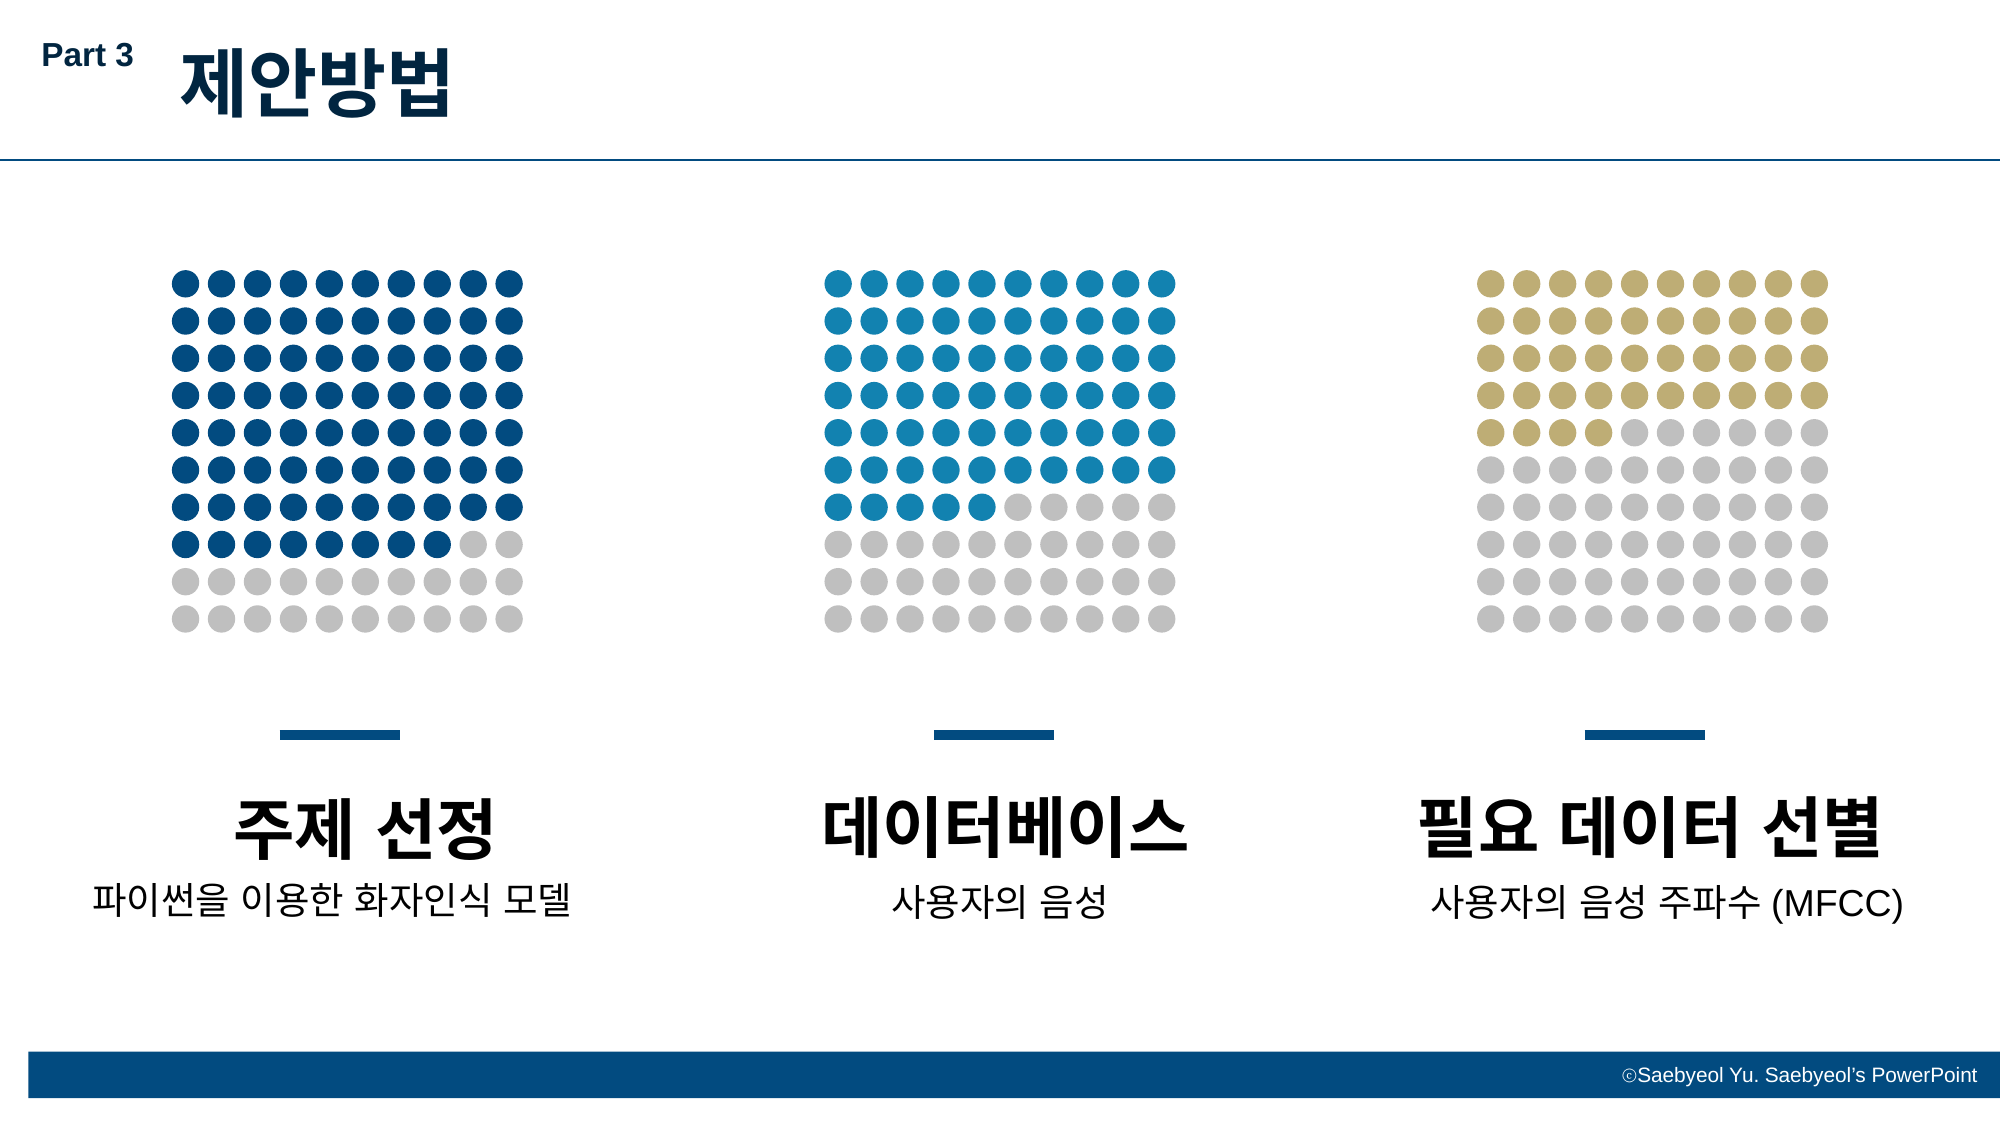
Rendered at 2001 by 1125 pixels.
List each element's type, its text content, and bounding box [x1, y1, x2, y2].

text_box [1111, 306, 1141, 336]
text_box [314, 492, 345, 522]
text_box [386, 306, 417, 336]
text_box [1583, 604, 1614, 634]
text_box [350, 492, 381, 522]
text_box [1583, 455, 1614, 485]
text_box [1583, 566, 1614, 597]
text_box [350, 380, 381, 411]
text_box [1003, 604, 1033, 634]
text_box [1039, 343, 1069, 374]
text_box [494, 269, 524, 299]
text_box [1476, 380, 1506, 411]
text_box [1619, 418, 1650, 448]
text_box [1619, 343, 1650, 374]
text_box [967, 566, 997, 597]
text_box [386, 343, 417, 374]
text_box [242, 306, 273, 336]
text_box [314, 455, 345, 485]
text_box [1111, 380, 1141, 411]
text_box [1763, 418, 1794, 448]
text_box [458, 492, 488, 522]
text_box [1727, 529, 1758, 560]
text_box [895, 455, 925, 485]
text_box [422, 343, 452, 374]
text_box [386, 492, 417, 522]
text_box [458, 306, 488, 336]
text_box [931, 566, 961, 597]
text_box [1111, 566, 1141, 597]
text_box [1547, 492, 1578, 522]
text_box [1727, 380, 1758, 411]
text_box [458, 566, 488, 597]
text_box [350, 529, 381, 560]
text_box [422, 306, 452, 336]
text_box [1655, 418, 1686, 448]
text_box [1511, 269, 1542, 299]
text_box [458, 455, 488, 485]
text_box [1075, 418, 1105, 448]
text_box [895, 566, 925, 597]
text_box [350, 418, 381, 448]
text_box [1476, 529, 1506, 560]
text_box [1511, 418, 1542, 448]
text_box [170, 269, 201, 299]
text_box [1039, 380, 1069, 411]
text_box [931, 604, 961, 634]
text_box [1511, 529, 1542, 560]
text_box [1146, 492, 1177, 522]
text_box [350, 455, 381, 485]
text_box [206, 455, 237, 485]
text_box [1003, 380, 1033, 411]
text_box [55, 780, 610, 930]
text_box [1619, 380, 1650, 411]
text_box [859, 306, 889, 336]
text_box [242, 455, 273, 485]
text_box [1799, 306, 1830, 336]
text_box [895, 380, 925, 411]
text_box [823, 455, 853, 485]
text_box [823, 269, 853, 299]
text_box [242, 566, 273, 597]
text_box [458, 604, 488, 634]
text_box [170, 343, 201, 374]
text_box [1691, 529, 1722, 560]
text_box [1075, 455, 1105, 485]
text_box [823, 566, 853, 597]
text_box [859, 529, 889, 560]
text_box [1146, 604, 1177, 634]
text_box [1146, 455, 1177, 485]
text_box [386, 566, 417, 597]
text_box [967, 306, 997, 336]
text_box [1691, 418, 1722, 448]
text_box [1003, 418, 1033, 448]
text_box [1619, 566, 1650, 597]
text_box [1476, 604, 1506, 634]
text_box [170, 418, 201, 448]
text_box [1146, 343, 1177, 374]
text_box [1583, 306, 1614, 336]
text_box [422, 529, 452, 560]
text_box [1547, 566, 1578, 597]
text_box [422, 380, 452, 411]
text_box [1111, 455, 1141, 485]
text_box [931, 529, 961, 560]
text_box [350, 604, 381, 634]
text_box [1655, 529, 1686, 560]
text_box [1619, 455, 1650, 485]
text_box [386, 455, 417, 485]
text_box [1799, 604, 1830, 634]
text_box [1476, 306, 1506, 336]
text_box [1075, 306, 1105, 336]
text_box [278, 455, 309, 485]
text_box [386, 529, 417, 560]
text_box [1727, 604, 1758, 634]
text_box [1476, 492, 1506, 522]
text_box [967, 380, 997, 411]
text_box [458, 380, 488, 411]
text_box [859, 604, 889, 634]
text_box [967, 343, 997, 374]
text_box [1763, 380, 1794, 411]
text_box [1583, 492, 1614, 522]
text_box [1727, 269, 1758, 299]
text_box [242, 529, 273, 560]
text_box [1655, 269, 1686, 299]
text_box [895, 418, 925, 448]
text_box [1799, 529, 1830, 560]
text_box [1039, 418, 1069, 448]
text_box [859, 269, 889, 299]
text_box [1799, 380, 1830, 411]
text_box [895, 492, 925, 522]
text_box [206, 380, 237, 411]
text_box [1547, 343, 1578, 374]
text_box [1111, 529, 1141, 560]
text_box [242, 343, 273, 374]
text_box [206, 269, 237, 299]
text_box [1583, 269, 1614, 299]
text_box [1619, 269, 1650, 299]
text_box [1691, 380, 1722, 411]
text_box [859, 380, 889, 411]
text_box [1511, 604, 1542, 634]
text_box [1727, 418, 1758, 448]
text_box [314, 306, 345, 336]
text_box [1075, 269, 1105, 299]
text_box [314, 566, 345, 597]
text_box [1111, 492, 1141, 522]
text_box [823, 492, 853, 522]
text_box [494, 455, 524, 485]
text_box [1003, 566, 1033, 597]
text_box [422, 418, 452, 448]
text_box [1075, 343, 1105, 374]
text_box [242, 418, 273, 448]
text_box [1583, 529, 1614, 560]
text_box [1547, 455, 1578, 485]
text_box [170, 306, 201, 336]
text_box [1547, 306, 1578, 336]
text_box [278, 492, 309, 522]
text_box [1111, 269, 1141, 299]
text_box [1547, 269, 1578, 299]
text_box [1039, 306, 1069, 336]
text_box [1146, 566, 1177, 597]
text_box [1111, 343, 1141, 374]
text_box [895, 604, 925, 634]
text_box [1003, 343, 1033, 374]
text_box [1763, 492, 1794, 522]
text_box [278, 604, 309, 634]
text_box [931, 492, 961, 522]
text_box [1655, 566, 1686, 597]
text_box [1075, 492, 1105, 522]
text_box [1039, 269, 1069, 299]
text_box [1655, 380, 1686, 411]
text_box [859, 455, 889, 485]
text_box [1799, 455, 1830, 485]
text_box [967, 269, 997, 299]
text_box [1039, 604, 1069, 634]
text_box [242, 380, 273, 411]
text_box [967, 604, 997, 634]
text_box [967, 492, 997, 522]
text_box [494, 492, 524, 522]
text_box [1763, 343, 1794, 374]
text_box [931, 455, 961, 485]
text_box [1799, 343, 1830, 374]
text_box [1763, 529, 1794, 560]
text_box [1691, 269, 1722, 299]
text_box [1727, 343, 1758, 374]
text_box [1763, 269, 1794, 299]
text_box [823, 306, 853, 336]
text_box [170, 380, 201, 411]
text_box [170, 604, 201, 634]
text_box [1583, 418, 1614, 448]
text_box [1799, 492, 1830, 522]
text_box [1039, 566, 1069, 597]
text_box [422, 492, 452, 522]
text_box [895, 306, 925, 336]
text_box [1003, 306, 1033, 336]
text_box [350, 343, 381, 374]
text_box [1075, 380, 1105, 411]
text_box [278, 343, 309, 374]
text_box [1003, 269, 1033, 299]
text_box [170, 455, 201, 485]
text_box [278, 269, 309, 299]
text_box [278, 306, 309, 336]
text_box [1583, 343, 1614, 374]
text_box [170, 566, 201, 597]
text_box [1619, 529, 1650, 560]
text_box [1511, 380, 1542, 411]
text_box [1111, 418, 1141, 448]
text_box [1075, 566, 1105, 597]
text_box [494, 343, 524, 374]
text_box [278, 566, 309, 597]
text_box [788, 778, 1223, 933]
text_box [242, 492, 273, 522]
text_box [1039, 492, 1069, 522]
text_box [494, 306, 524, 336]
text_box [1763, 604, 1794, 634]
text_box [350, 306, 381, 336]
text_box [494, 529, 524, 560]
text_box [859, 343, 889, 374]
text_box [206, 492, 237, 522]
text_box [931, 269, 961, 299]
text_box [1691, 492, 1722, 522]
text_box [1655, 492, 1686, 522]
text_box [458, 269, 488, 299]
text_box [1655, 455, 1686, 485]
text_box [1111, 604, 1141, 634]
text_box [494, 418, 524, 448]
text_box [206, 604, 237, 634]
text_box [1727, 306, 1758, 336]
text_box [422, 566, 452, 597]
text_box [1763, 455, 1794, 485]
text_box [242, 269, 273, 299]
text_box [1547, 529, 1578, 560]
text_box [1619, 604, 1650, 634]
text_box [1691, 343, 1722, 374]
text_box [1511, 455, 1542, 485]
text_box [422, 604, 452, 634]
text_box [1075, 604, 1105, 634]
text_box [1727, 455, 1758, 485]
text_box [314, 380, 345, 411]
text_box [859, 492, 889, 522]
text_box [1727, 566, 1758, 597]
text_box [1583, 380, 1614, 411]
text_box Part 3 [26, 26, 165, 81]
text_box [1511, 566, 1542, 597]
text_box [206, 418, 237, 448]
text_box [1547, 418, 1578, 448]
text_box [1799, 566, 1830, 597]
text_box [1511, 306, 1542, 336]
text_box [1547, 604, 1578, 634]
text_box [1146, 418, 1177, 448]
text_box [278, 380, 309, 411]
text_box [1003, 492, 1033, 522]
text_box [823, 604, 853, 634]
text_box [1003, 455, 1033, 485]
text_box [1381, 778, 1931, 933]
text_box [895, 269, 925, 299]
text_box [931, 418, 961, 448]
text_box [1763, 306, 1794, 336]
text_box 제안방법 [164, 28, 783, 134]
text_box [895, 529, 925, 560]
text_box [823, 418, 853, 448]
text_box [859, 418, 889, 448]
text_box [931, 343, 961, 374]
text_box [314, 343, 345, 374]
text_box [823, 529, 853, 560]
text_box [967, 529, 997, 560]
text_box [1476, 343, 1506, 374]
text_box [1691, 306, 1722, 336]
text_box [967, 455, 997, 485]
text_box [931, 306, 961, 336]
text_box [1655, 306, 1686, 336]
text_box [823, 380, 853, 411]
text_box [458, 343, 488, 374]
text_box [1146, 306, 1177, 336]
text_box [1003, 529, 1033, 560]
text_box [1619, 492, 1650, 522]
text_box [1146, 529, 1177, 560]
text_box [314, 529, 345, 560]
text_box [1476, 418, 1506, 448]
text_box [422, 455, 452, 485]
text_box [350, 566, 381, 597]
text_box [1476, 566, 1506, 597]
text_box [895, 343, 925, 374]
text_box [494, 604, 524, 634]
text_box [1075, 529, 1105, 560]
text_box [1039, 455, 1069, 485]
text_box [386, 418, 417, 448]
text_box [967, 418, 997, 448]
text_box [1655, 604, 1686, 634]
text_box [1691, 455, 1722, 485]
text_box [494, 380, 524, 411]
text_box [170, 529, 201, 560]
text_box [314, 269, 345, 299]
text_box [1476, 269, 1506, 299]
text_box [1619, 306, 1650, 336]
text_box [314, 418, 345, 448]
text_box [1511, 343, 1542, 374]
text_box [350, 269, 381, 299]
text_box [1547, 380, 1578, 411]
text_box [1476, 455, 1506, 485]
text_box [458, 418, 488, 448]
text_box [278, 418, 309, 448]
text_box [1511, 492, 1542, 522]
text_box [206, 343, 237, 374]
text_box [206, 306, 237, 336]
text_box [1727, 492, 1758, 522]
text_box [1763, 566, 1794, 597]
text_box [1691, 604, 1722, 634]
text_box [170, 492, 201, 522]
text_box [859, 566, 889, 597]
text_box [1655, 343, 1686, 374]
text_box [1146, 380, 1177, 411]
text_box [386, 604, 417, 634]
text_box [1146, 269, 1177, 299]
text_box [206, 566, 237, 597]
text_box [823, 343, 853, 374]
text_box [1039, 529, 1069, 560]
text_box [314, 604, 345, 634]
text_box [242, 604, 273, 634]
text_box [494, 566, 524, 597]
text_box [386, 380, 417, 411]
text_box [931, 380, 961, 411]
text_box [1799, 418, 1830, 448]
text_box [1691, 566, 1722, 597]
text_box [458, 529, 488, 560]
text_box [1799, 269, 1830, 299]
text_box [206, 529, 237, 560]
text_box [278, 529, 309, 560]
text_box [422, 269, 452, 299]
text_box [386, 269, 417, 299]
